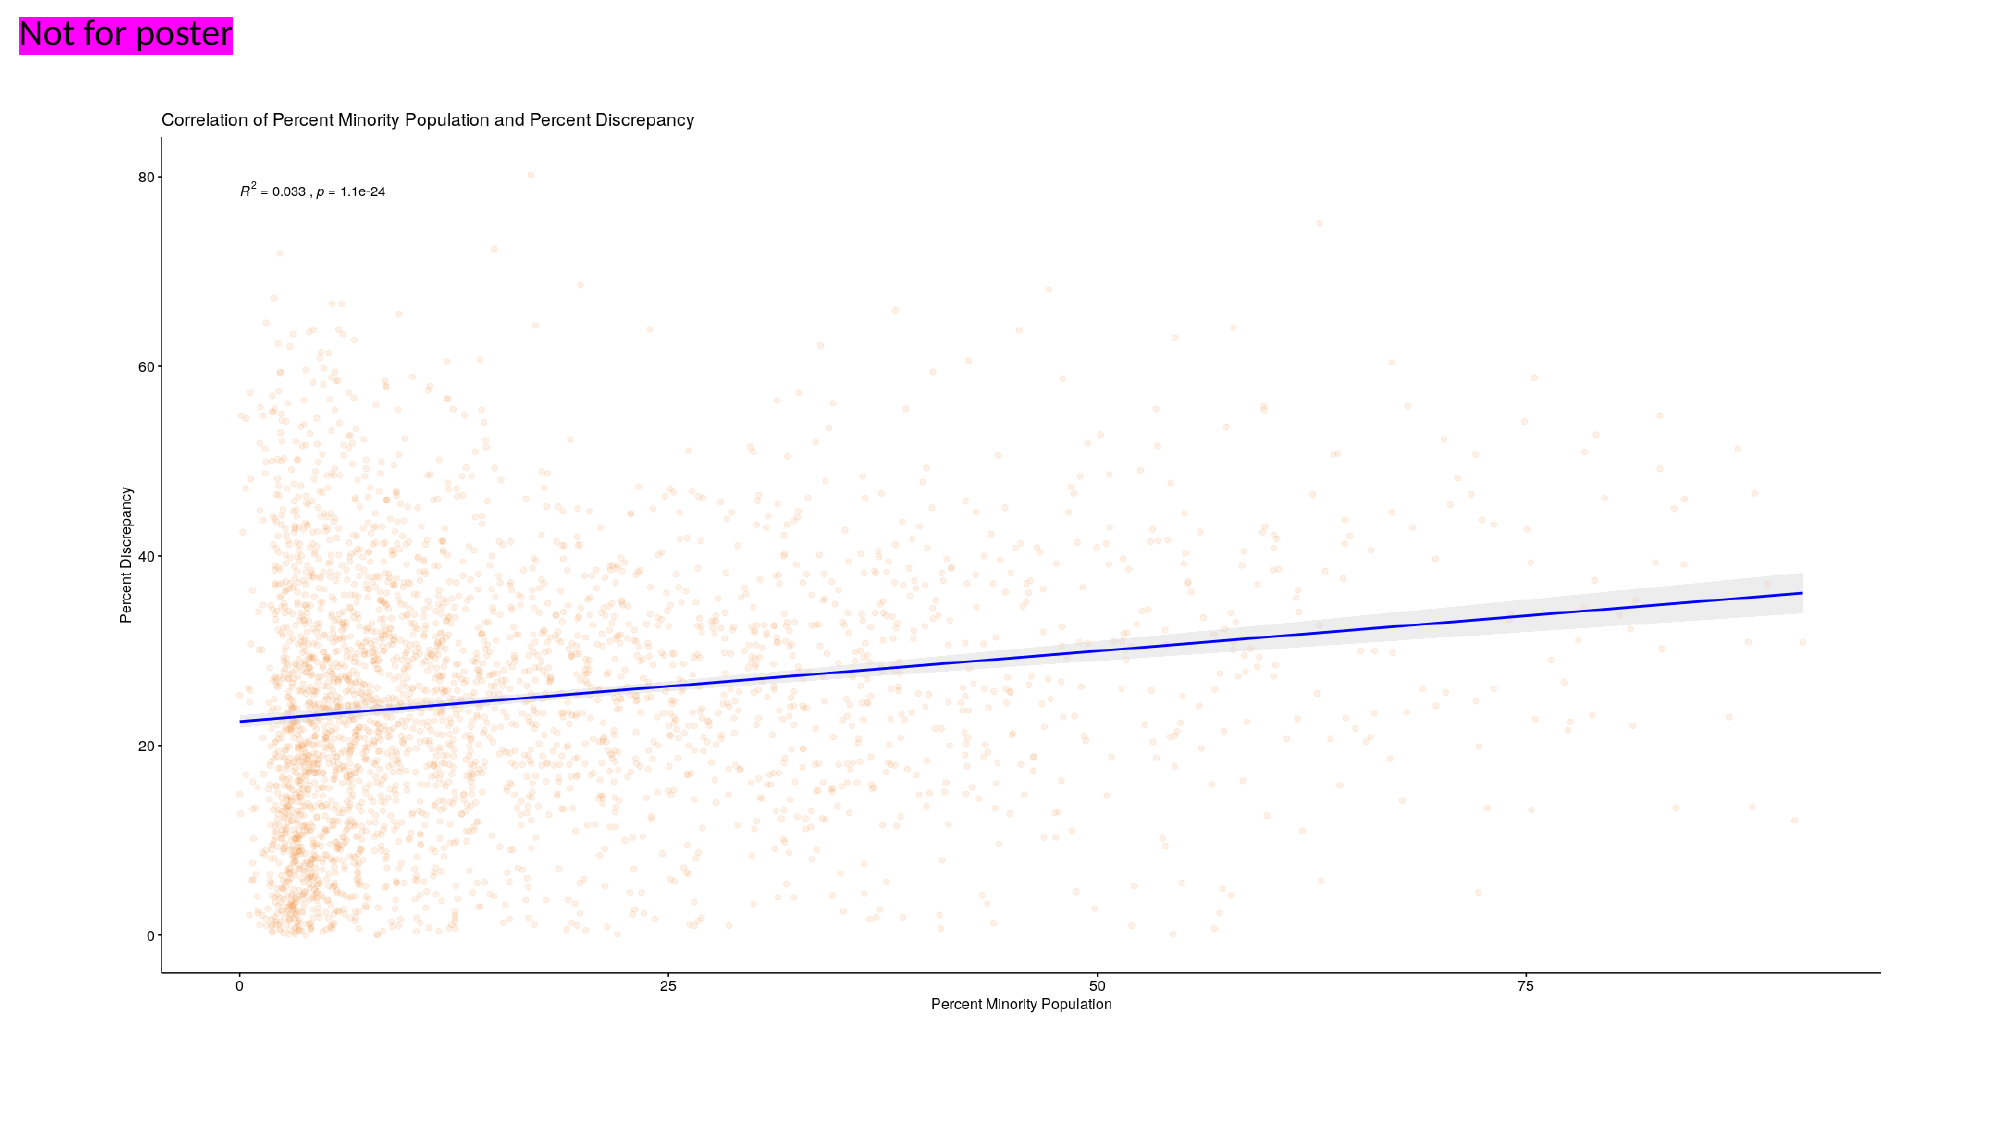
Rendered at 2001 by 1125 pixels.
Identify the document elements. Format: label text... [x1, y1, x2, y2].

picture [112, 105, 1888, 1020]
text_box Not for poster [3, 0, 454, 61]
